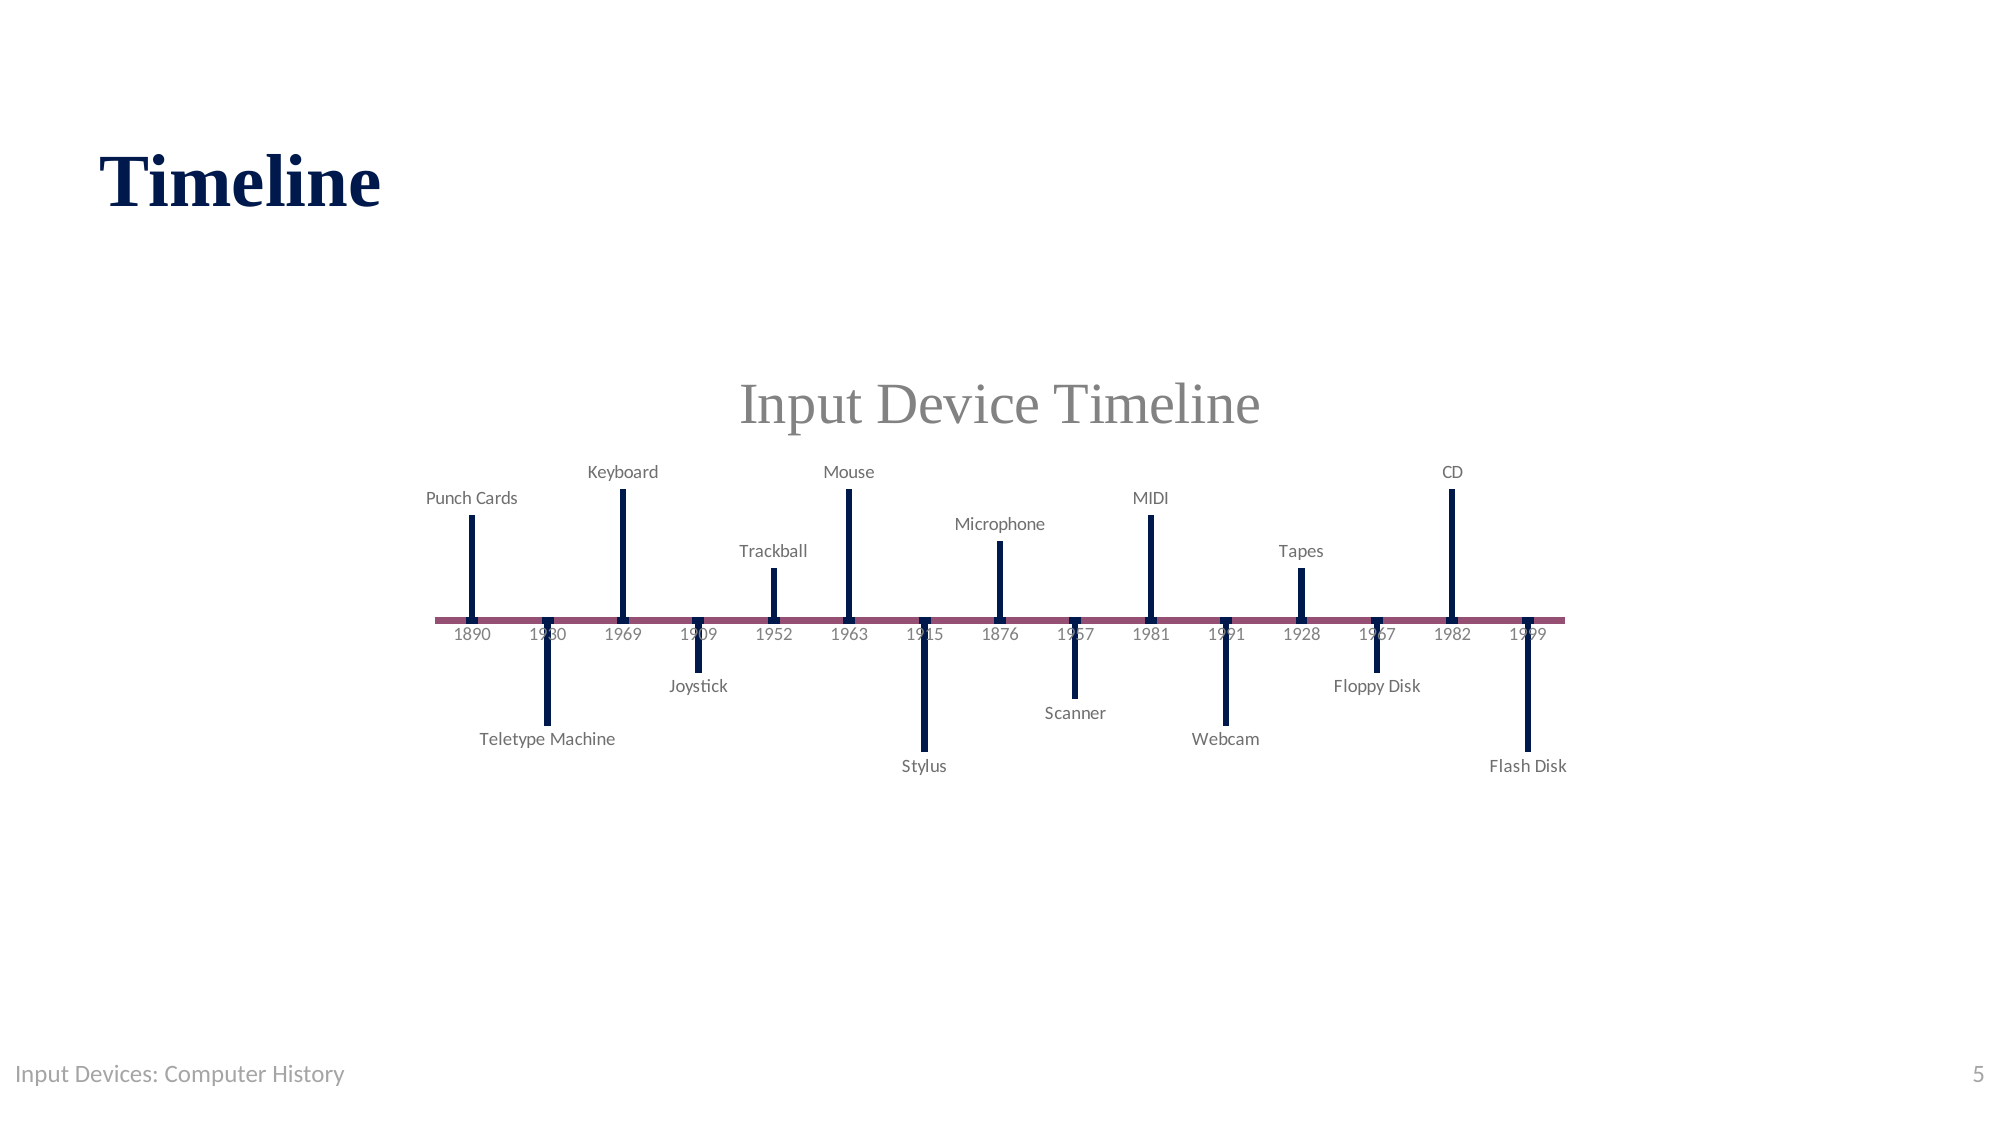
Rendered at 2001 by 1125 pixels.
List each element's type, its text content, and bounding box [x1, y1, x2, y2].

footer Input Devices: Computer History [0, 1042, 675, 1103]
chart [410, 337, 1590, 788]
slide_number 5 [1878, 1042, 2000, 1103]
title Timeline [85, 34, 1863, 223]
